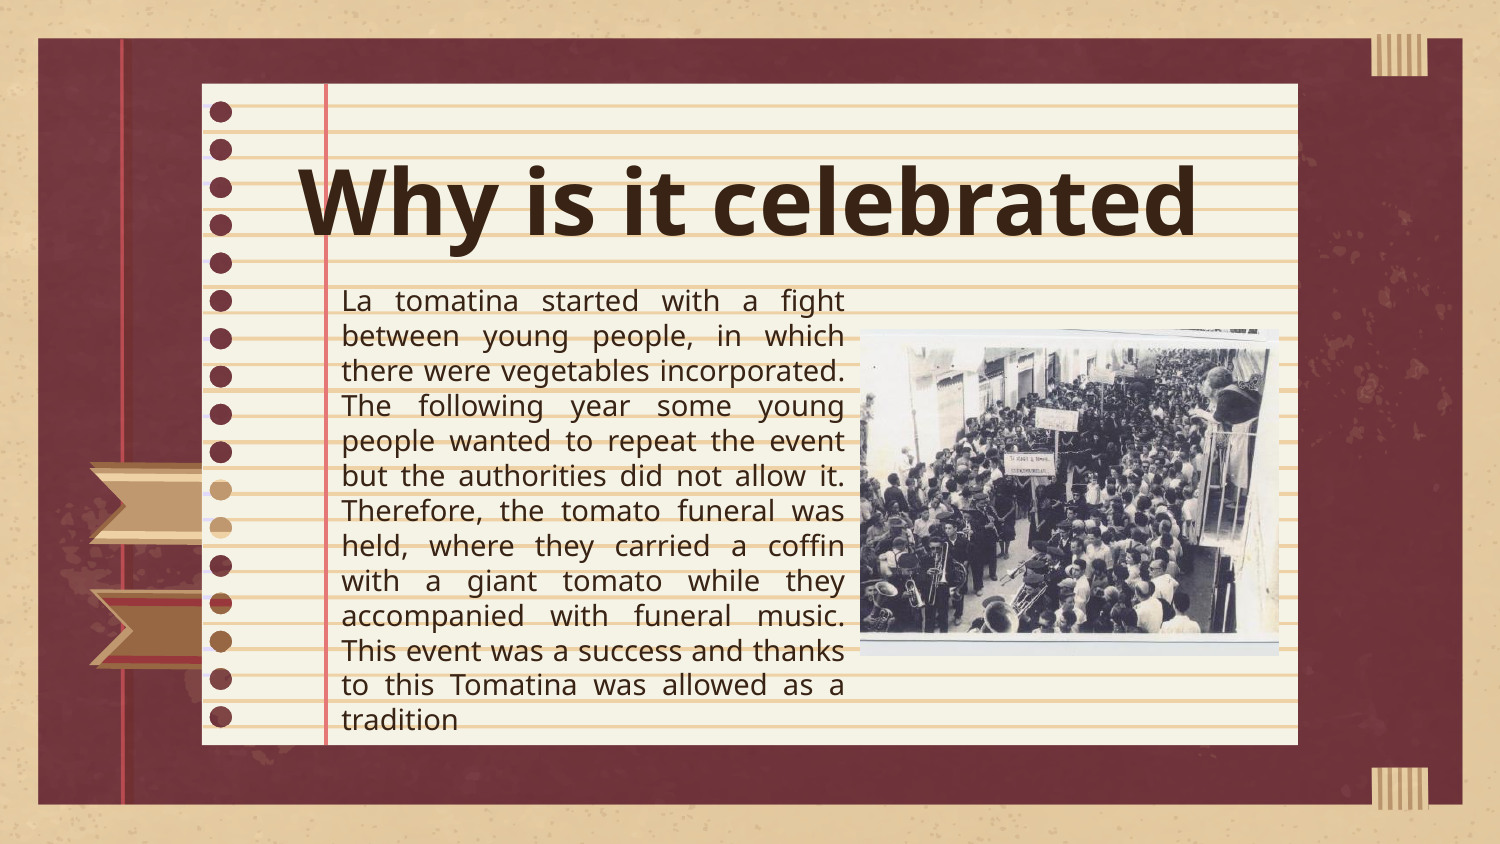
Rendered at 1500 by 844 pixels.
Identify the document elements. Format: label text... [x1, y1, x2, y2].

picture [0, 0, 1500, 844]
title Why is it celebrated [270, 128, 1230, 259]
subtitle La tomatina started with a fight between young people, in which there were vegetables incorporated. The following year some young people wanted to repeat the event but the authorities did not allow it. Therefore, the tomato funeral was held, where they carried a coffin with a giant tomato while they accompanied with funeral music. This event was a success and thanks to this Tomatina was allowed as a tradition [326, 267, 861, 594]
